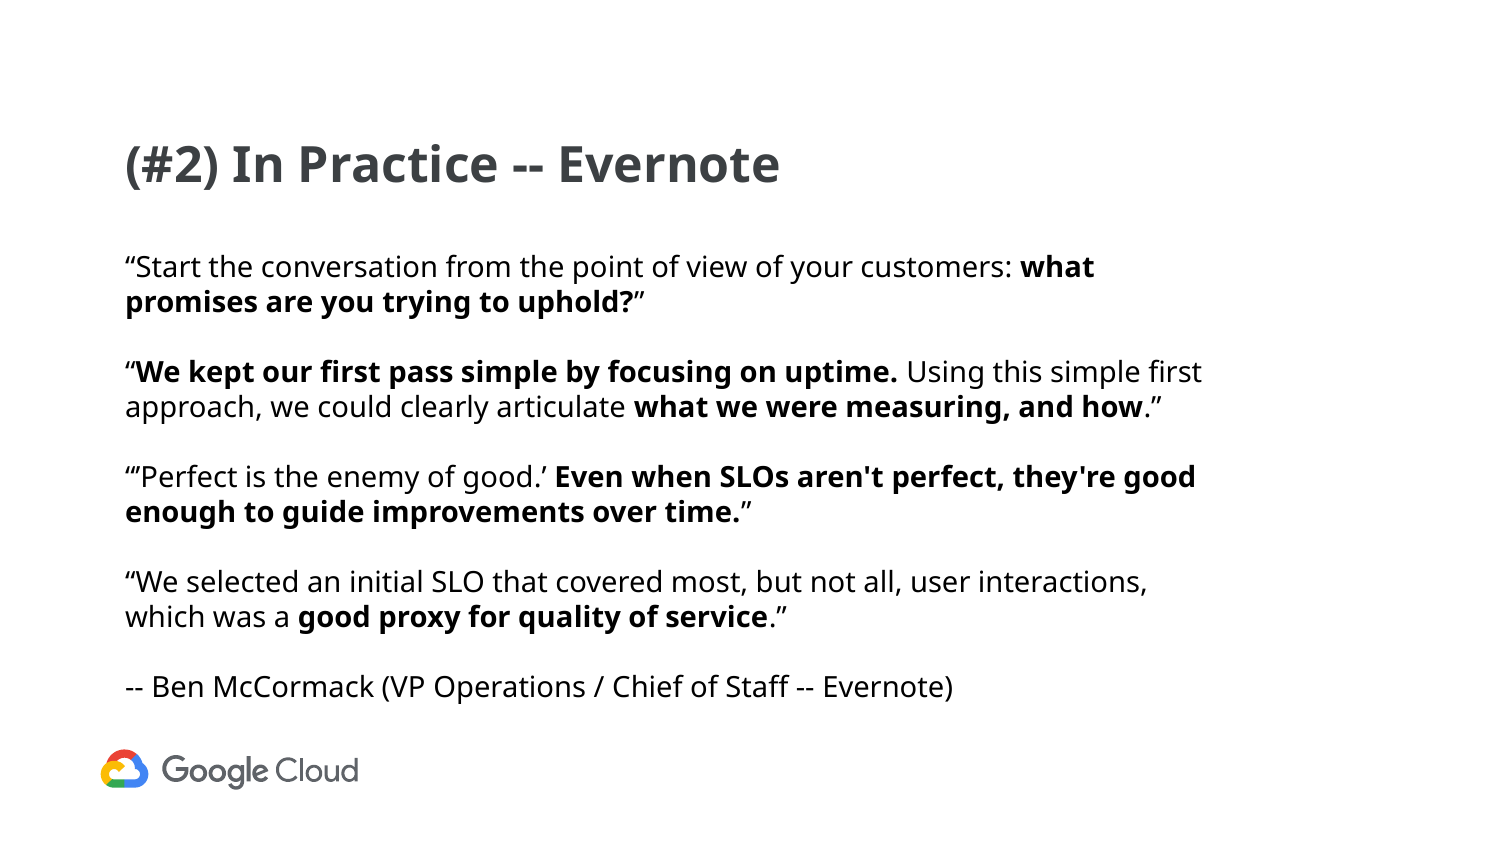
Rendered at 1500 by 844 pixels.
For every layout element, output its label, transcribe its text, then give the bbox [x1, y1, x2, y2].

title (#2) In Practice -- Evernote [125, 132, 959, 191]
list “Start the conversation from the point of view of your customers: what promises are you trying to uphold?” “We kept our first pass simple by focusing on uptime. Using this simple first approach, we could clearly articulate what we were measuring, and how.” “’Perfect is the enemy of good.’ Even when SLOs aren't perfect, they're good enough to guide improvements over time.” “We selected an initial SLO that covered most, but not all, user interactions, which was a good proxy for quality of service.” -- Ben McCormack (VP Operations / Chief of Staff -- Evernote) [125, 248, 1271, 711]
